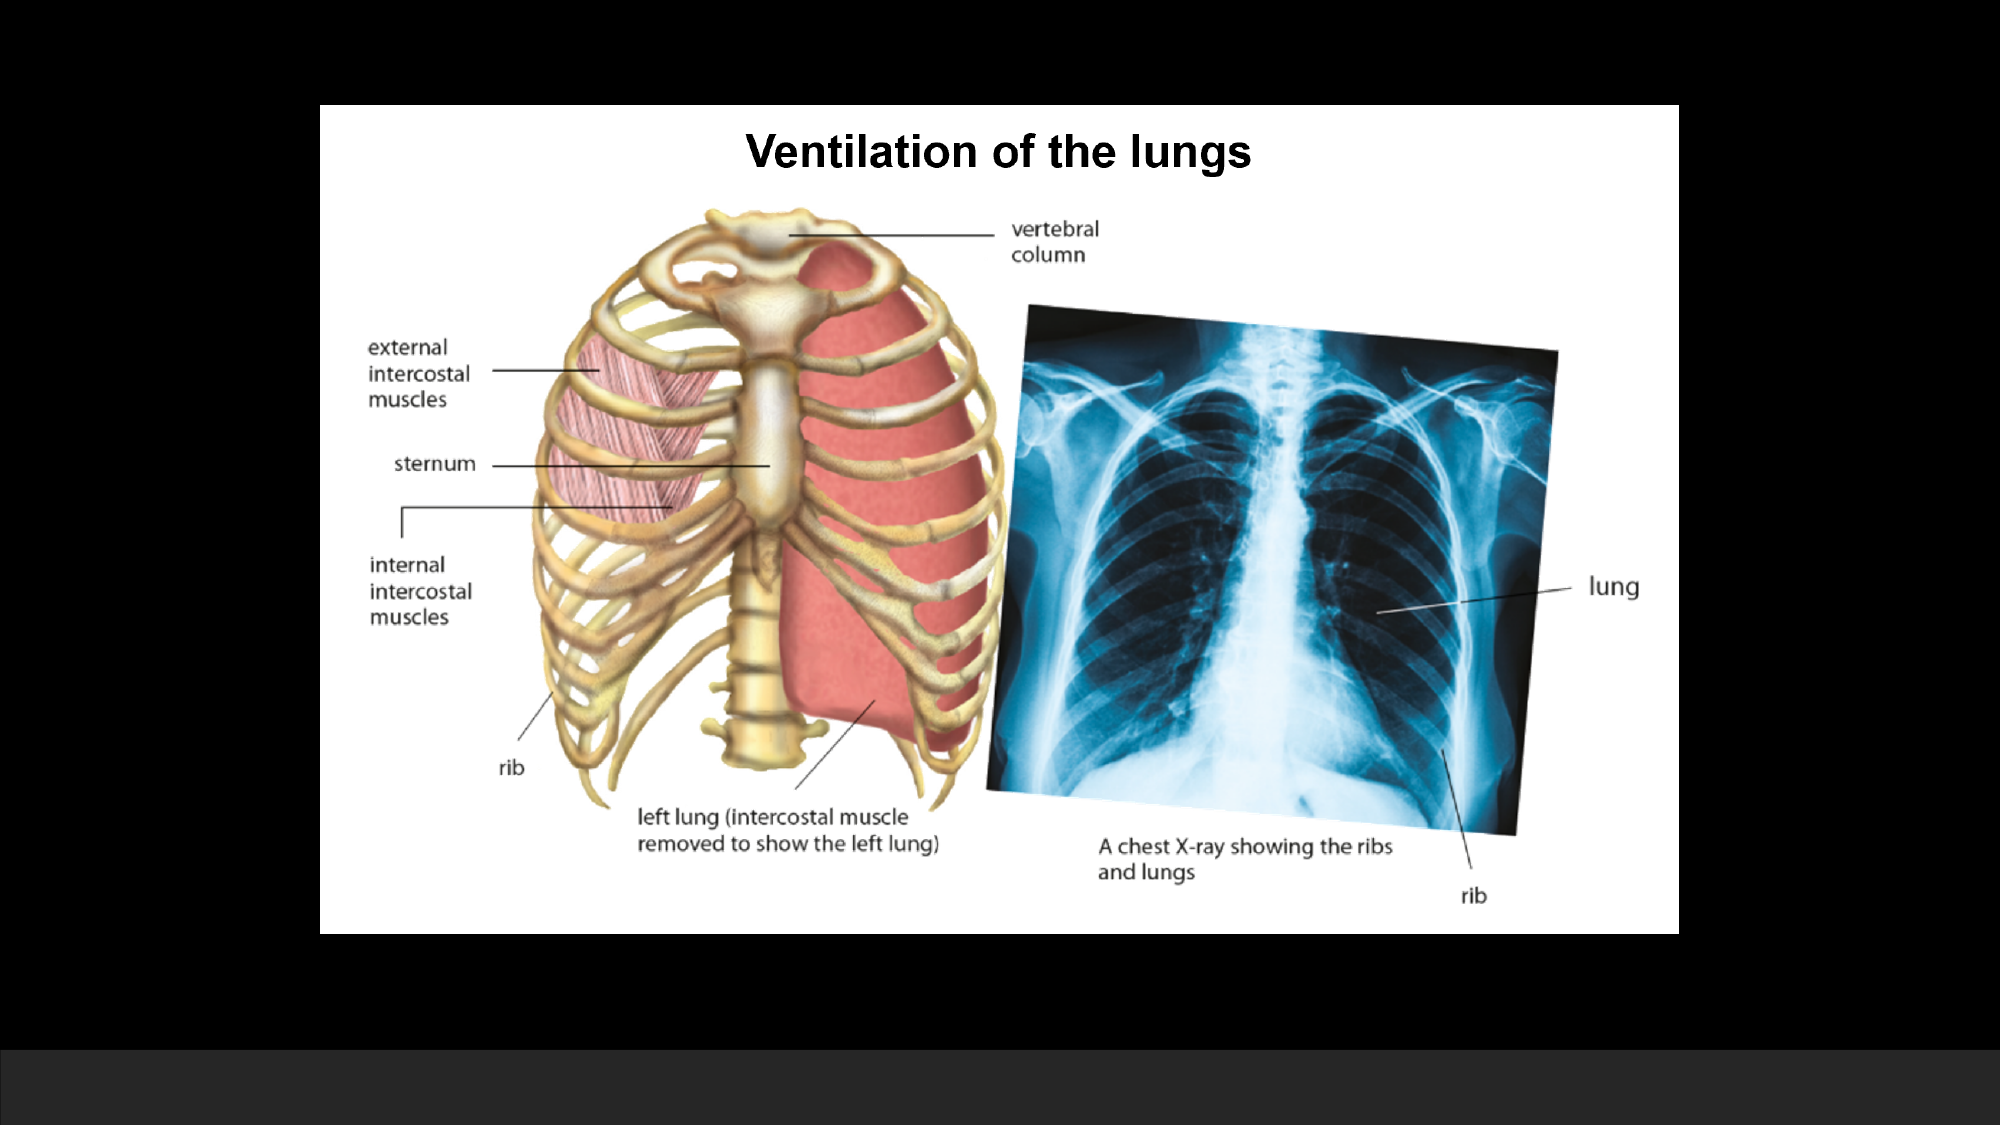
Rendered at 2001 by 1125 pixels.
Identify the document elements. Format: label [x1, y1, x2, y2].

picture [320, 104, 1680, 935]
